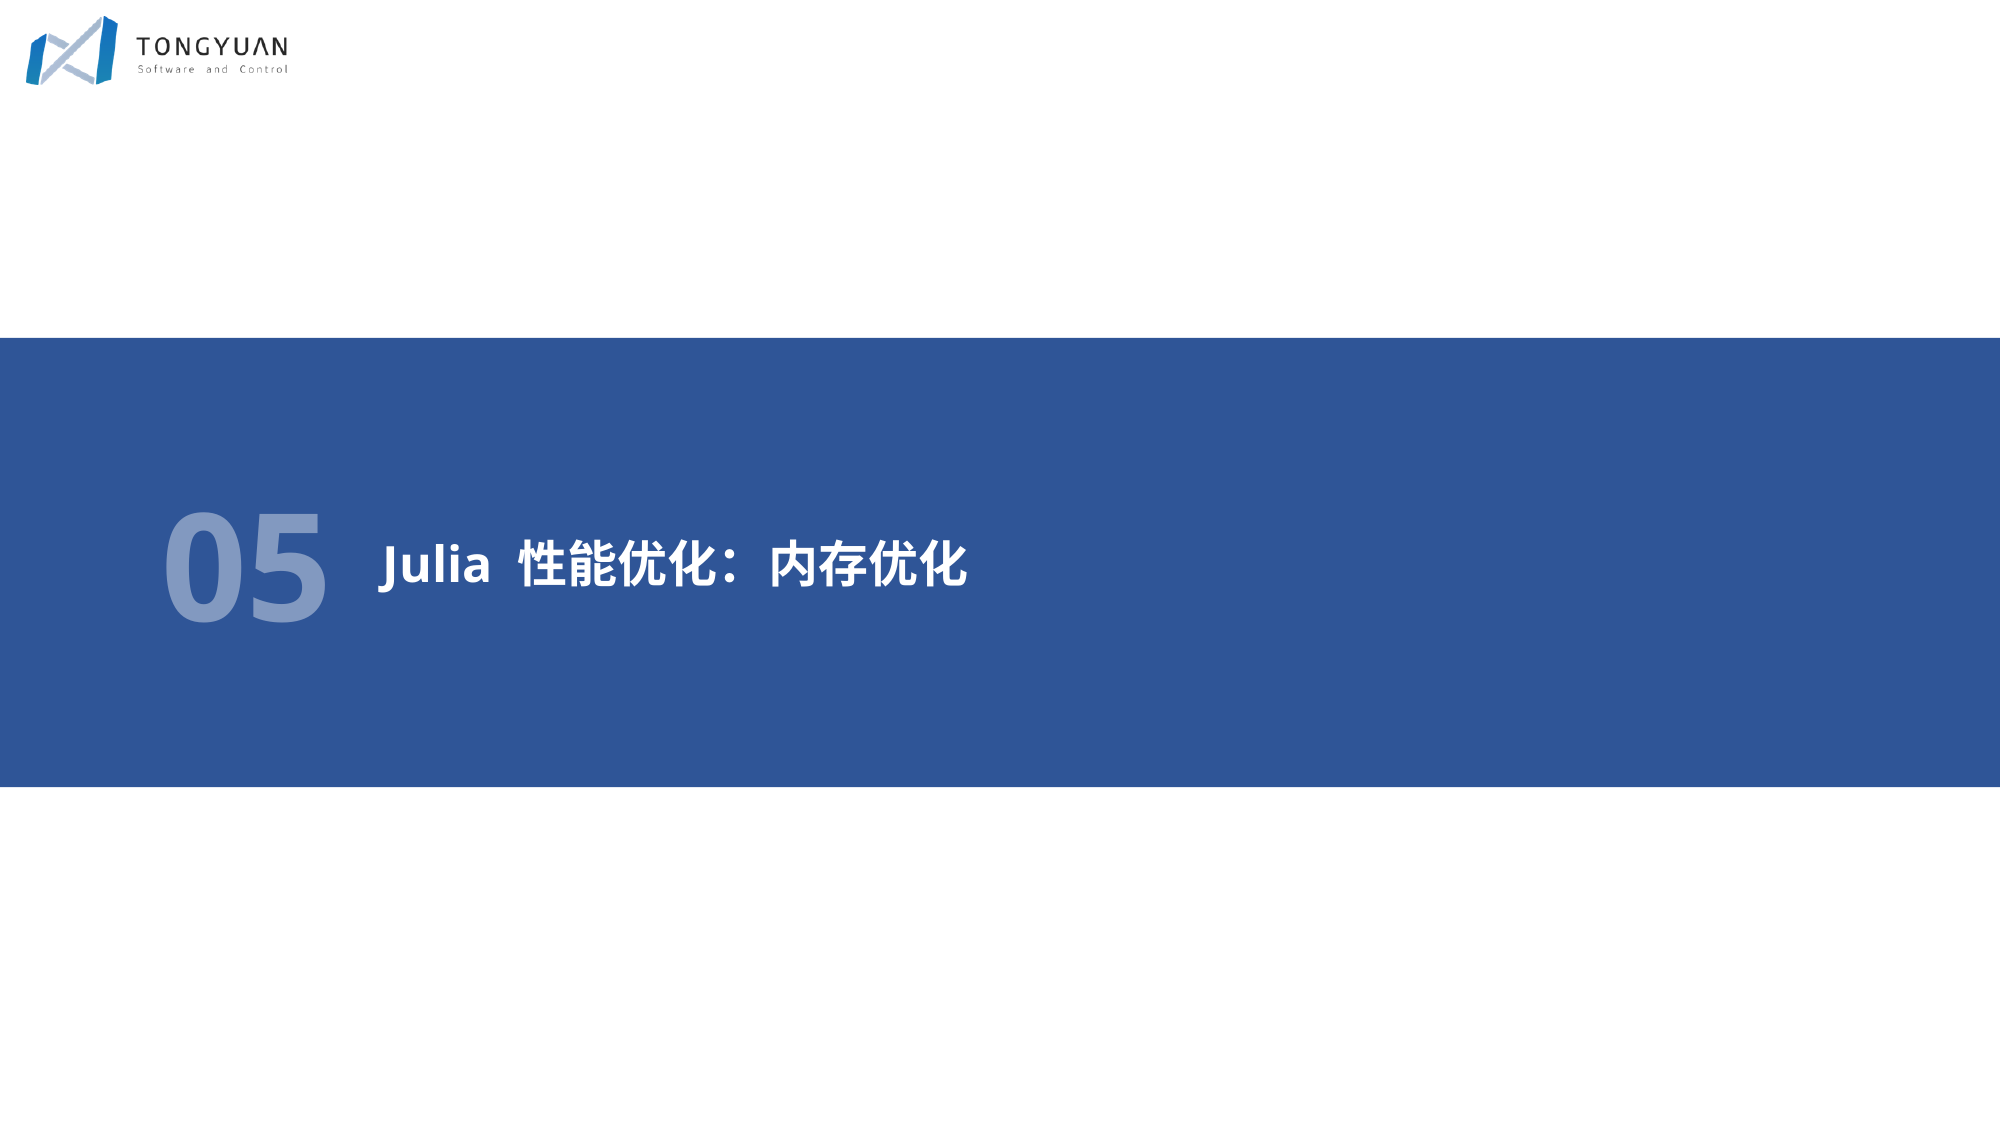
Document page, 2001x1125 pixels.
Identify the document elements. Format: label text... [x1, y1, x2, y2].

text_box Julia 性能优化：内存优化 [368, 524, 1087, 600]
text_box 05 [146, 464, 420, 659]
picture [0, 0, 319, 121]
text_box [0, 337, 2000, 788]
